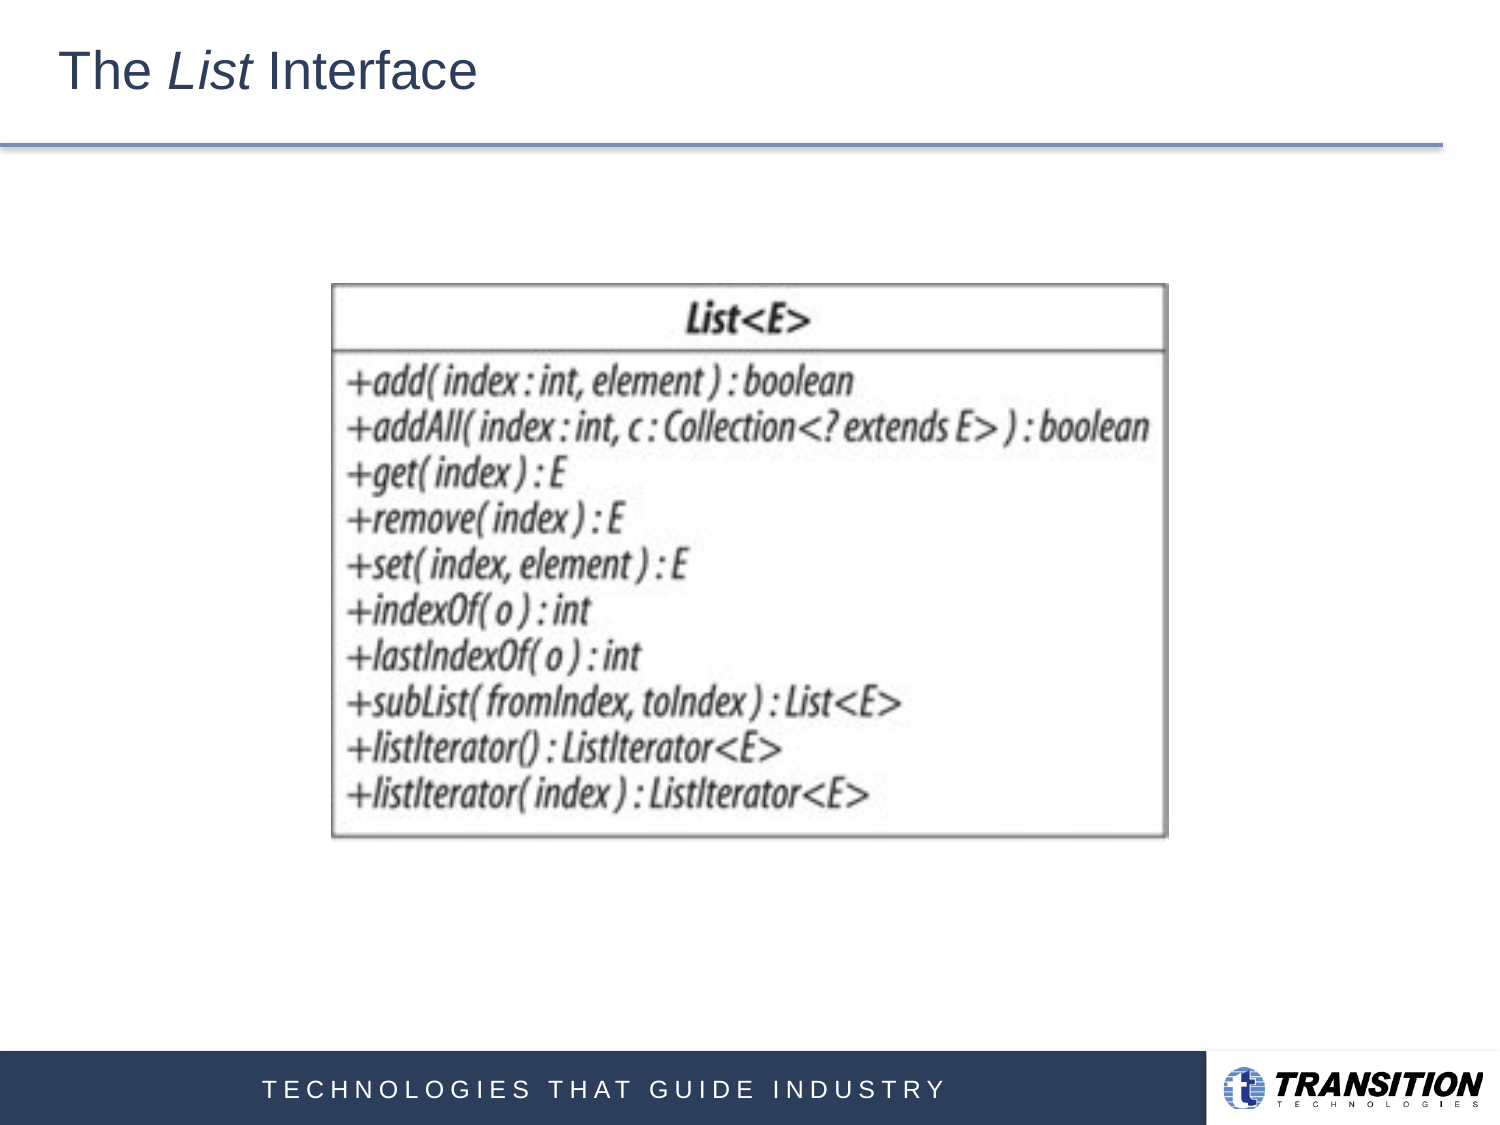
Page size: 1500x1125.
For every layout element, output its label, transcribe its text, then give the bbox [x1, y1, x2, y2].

title The List Interface [0, 0, 1500, 145]
picture [331, 283, 1169, 842]
